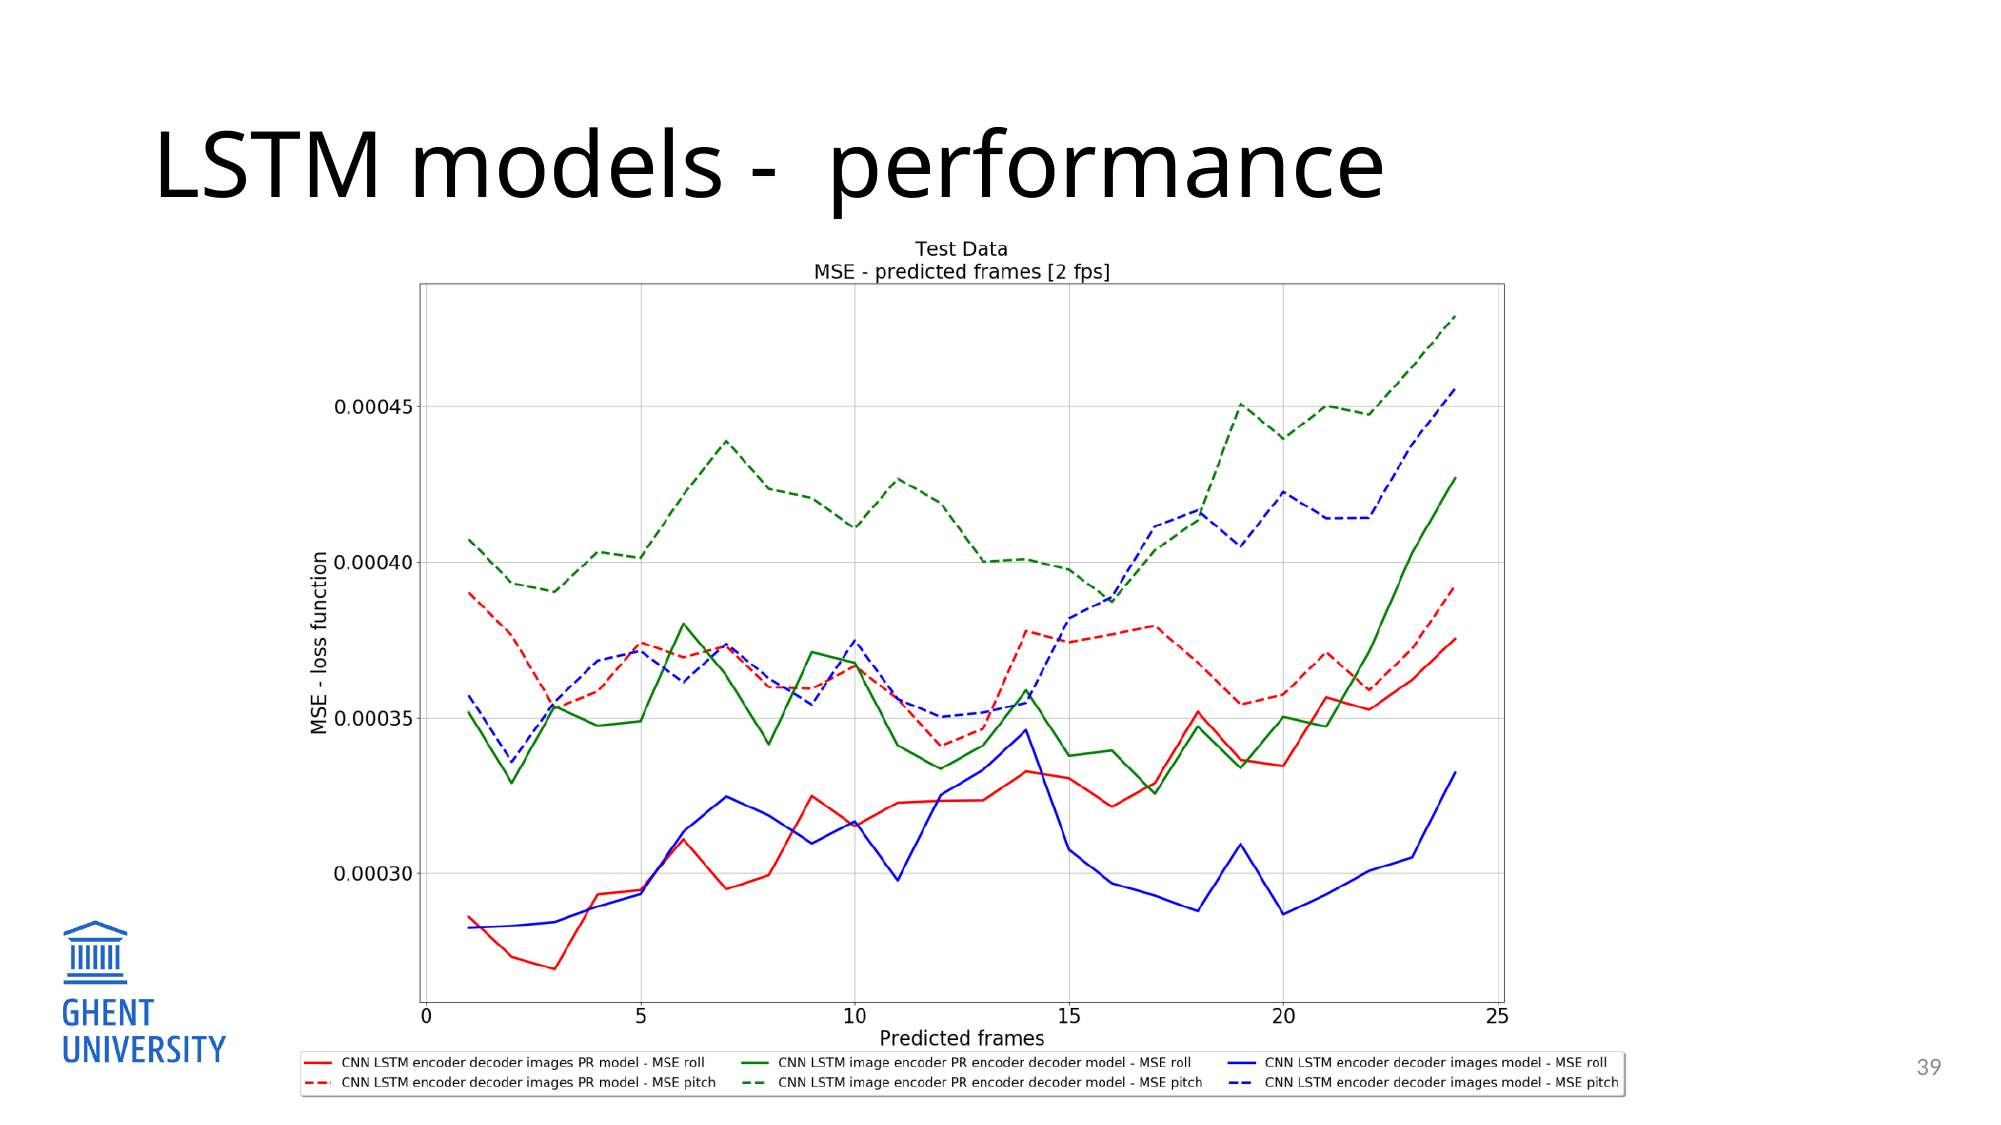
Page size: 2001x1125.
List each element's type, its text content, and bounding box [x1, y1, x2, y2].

title LSTM models - performance [137, 59, 1955, 278]
picture [0, 225, 1637, 1125]
